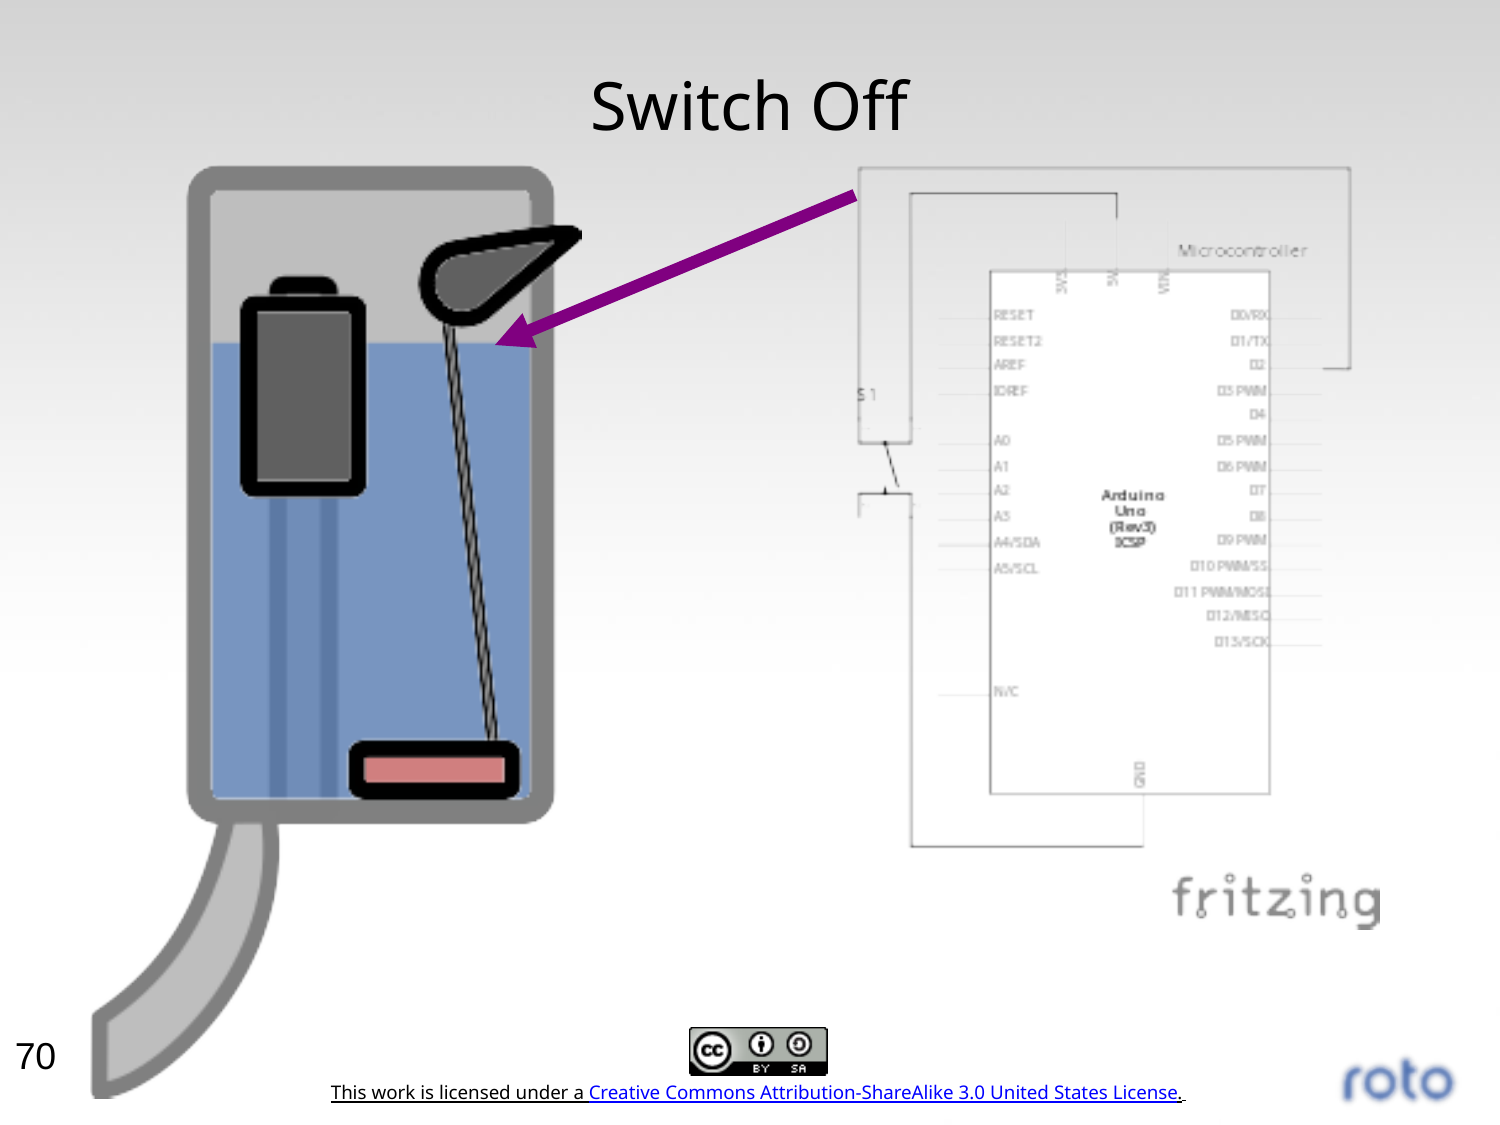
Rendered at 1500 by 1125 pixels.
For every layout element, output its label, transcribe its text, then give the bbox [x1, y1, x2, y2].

title Switch Off [112, 49, 1388, 238]
picture [0, 0, 1500, 1125]
